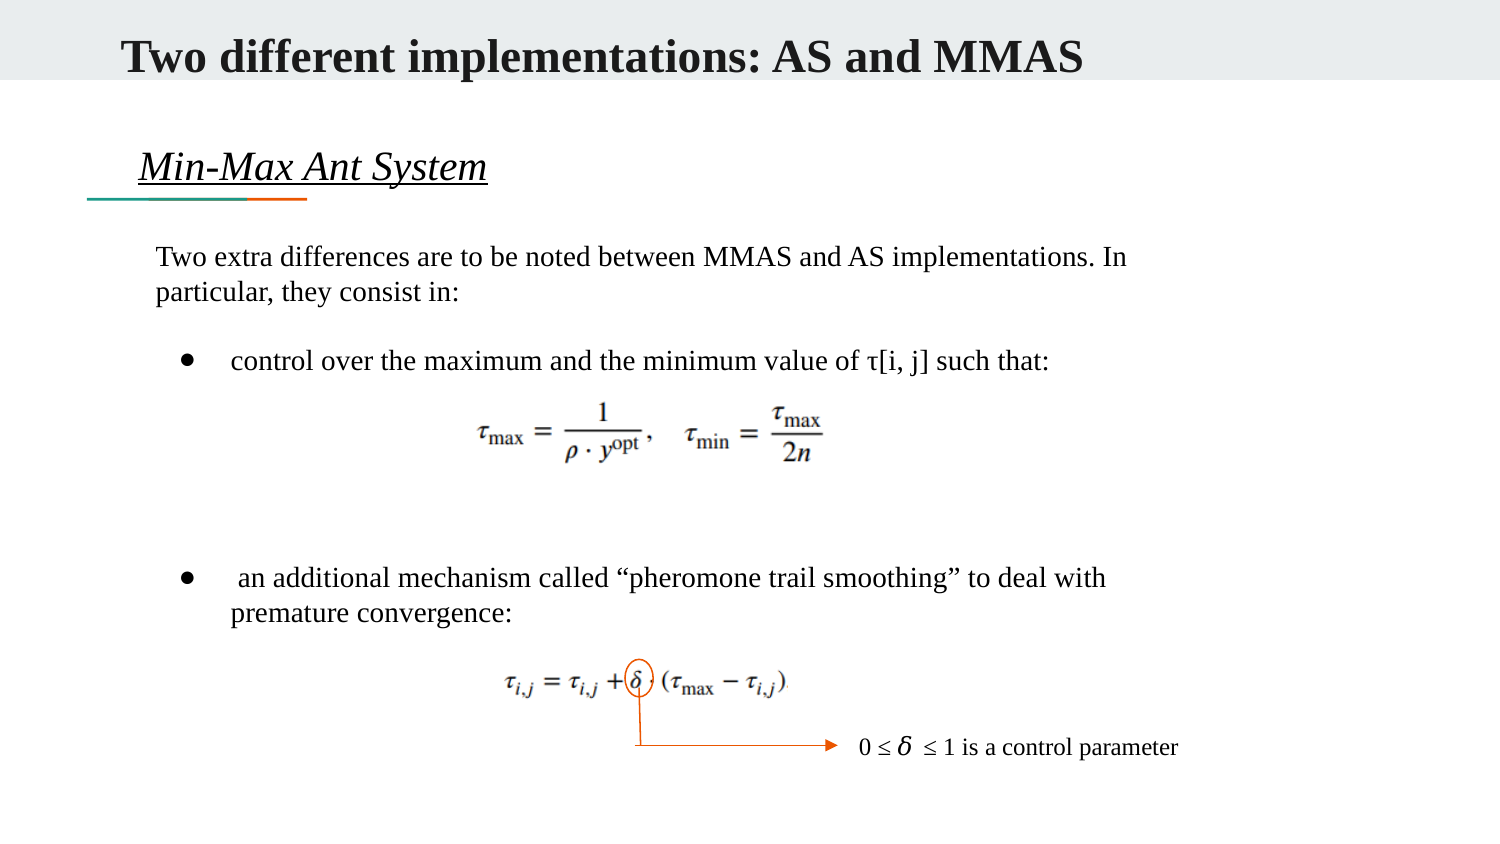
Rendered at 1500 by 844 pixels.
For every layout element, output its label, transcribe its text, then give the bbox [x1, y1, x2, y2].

text_box 0 ≤ 𝛿 ≤ 1 is a control parameter [837, 715, 1271, 775]
text_box Two extra differences are to be noted between MMAS and AS implementations. In particular, they consist in: control over the maximum and the minimum value of τ[i, j] such that: [140, 221, 1229, 392]
title Two different implementations: AS and MMAS [105, 10, 1367, 98]
picture [466, 393, 661, 475]
text_box an additional mechanism called “pheromone trail smoothing” to deal with premature convergence: [140, 543, 1180, 644]
picture [493, 653, 788, 706]
picture [673, 399, 827, 469]
text_box Min-Max Ant System [123, 123, 644, 204]
